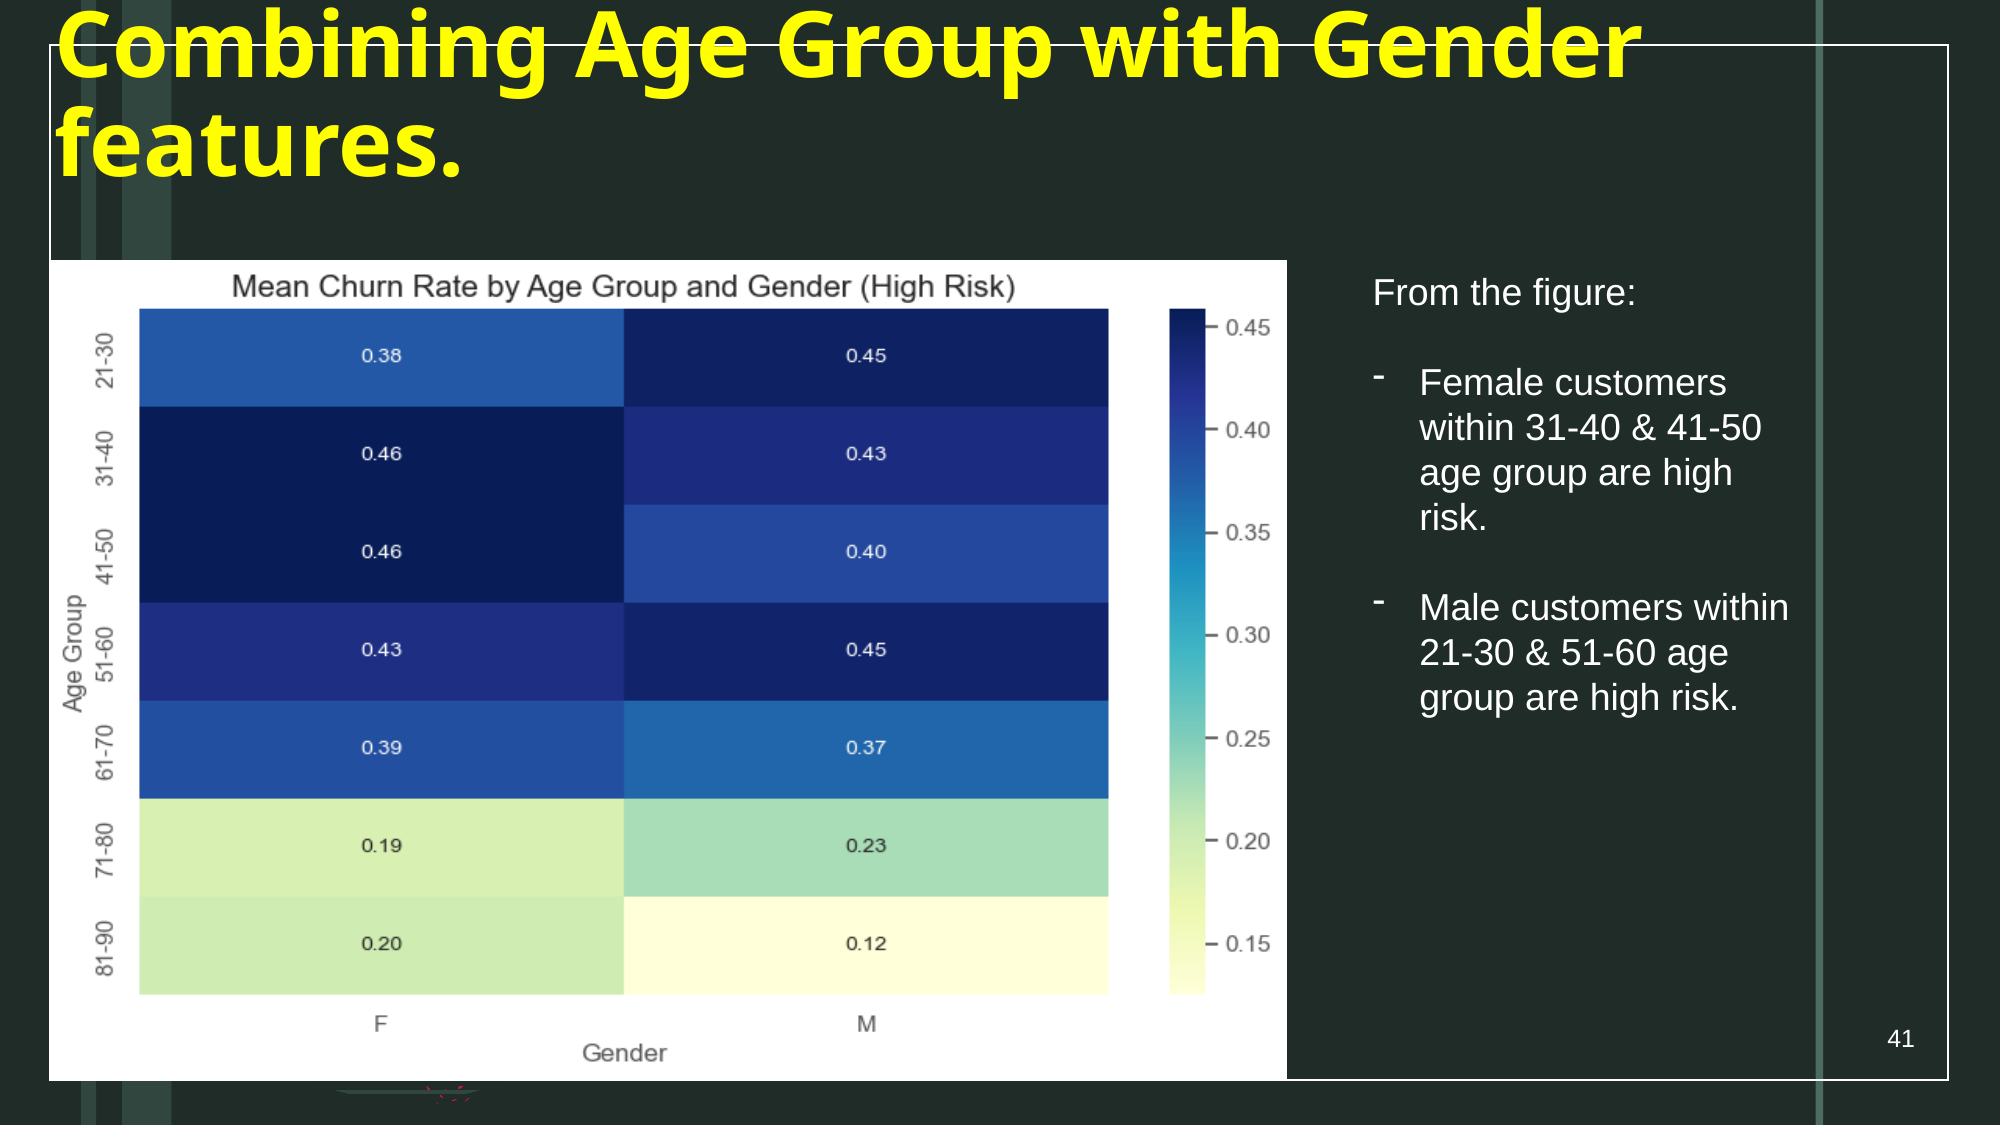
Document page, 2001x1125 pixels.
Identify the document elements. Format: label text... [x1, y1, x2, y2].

slide_number 41 [1791, 1008, 1931, 1068]
picture [49, 259, 1287, 1125]
title Combining Age Group with Gender features. [39, 0, 1915, 206]
text_box From the figure: Female customers within 31-40 & 41-50 age group are high risk. Male customers within 21-30 & 51-60 age group are high risk. [1357, 260, 1810, 770]
